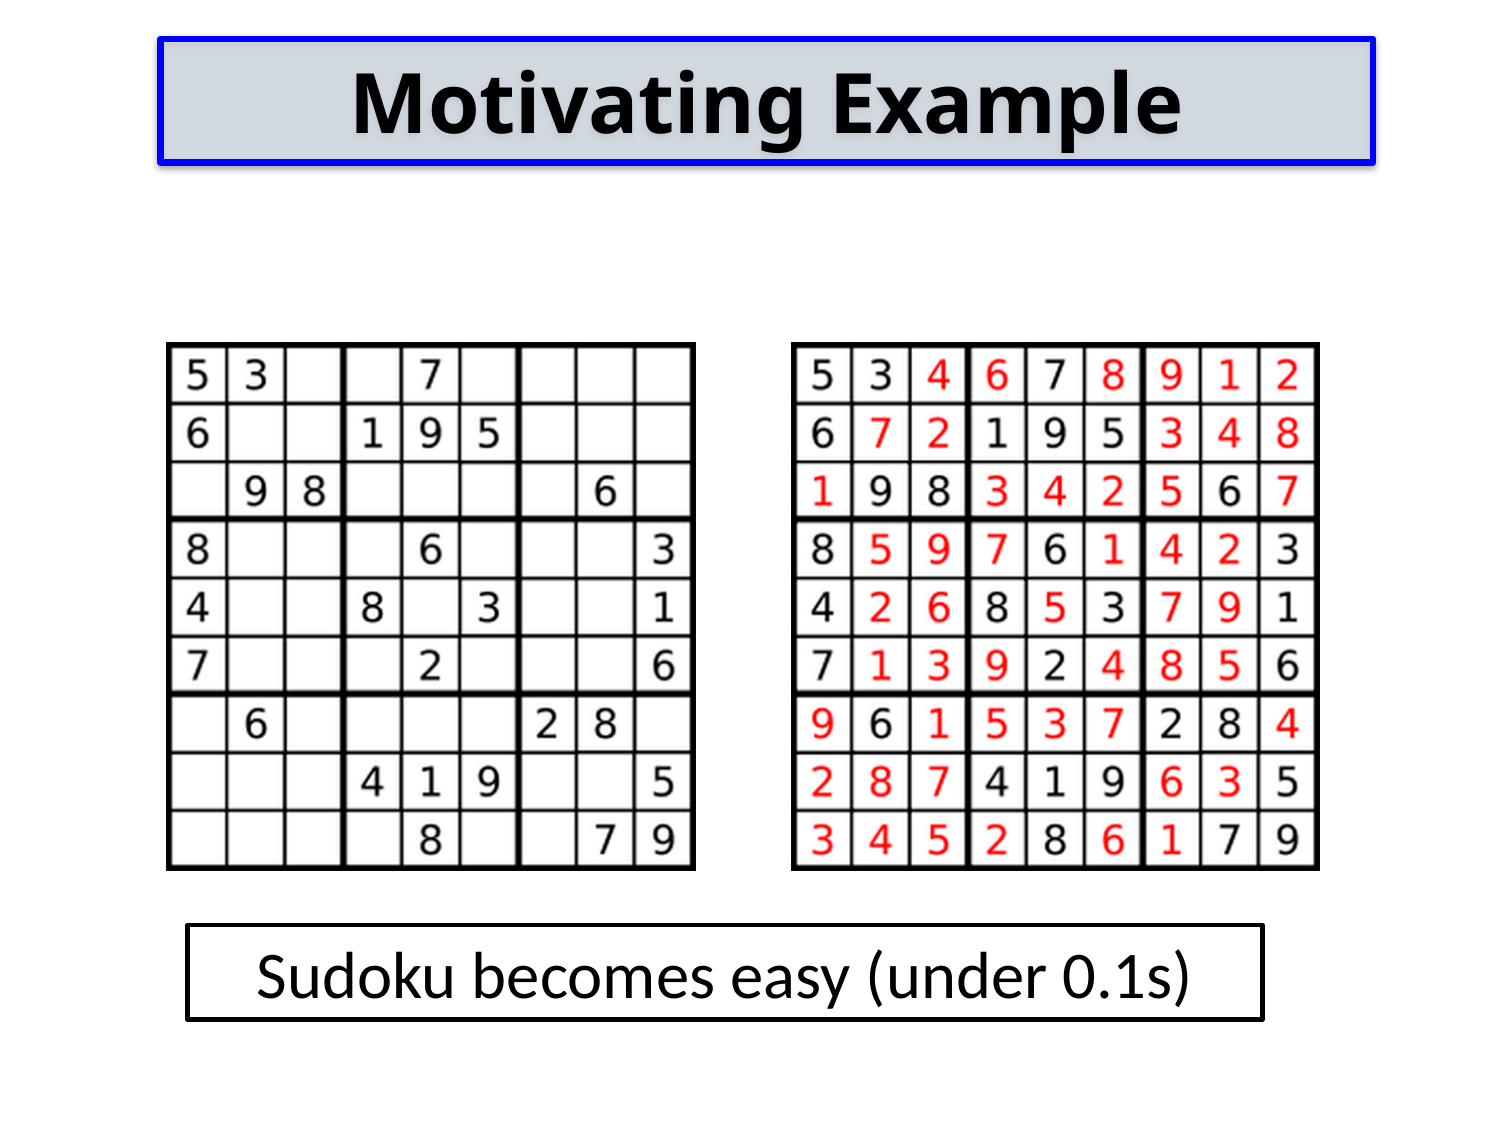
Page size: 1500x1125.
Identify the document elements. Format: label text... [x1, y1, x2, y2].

text_box Sudoku becomes easy (under 0.1s) [185, 923, 1265, 1022]
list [787, 337, 1325, 877]
text_box Motivating Example [157, 36, 1376, 166]
picture [160, 337, 698, 876]
